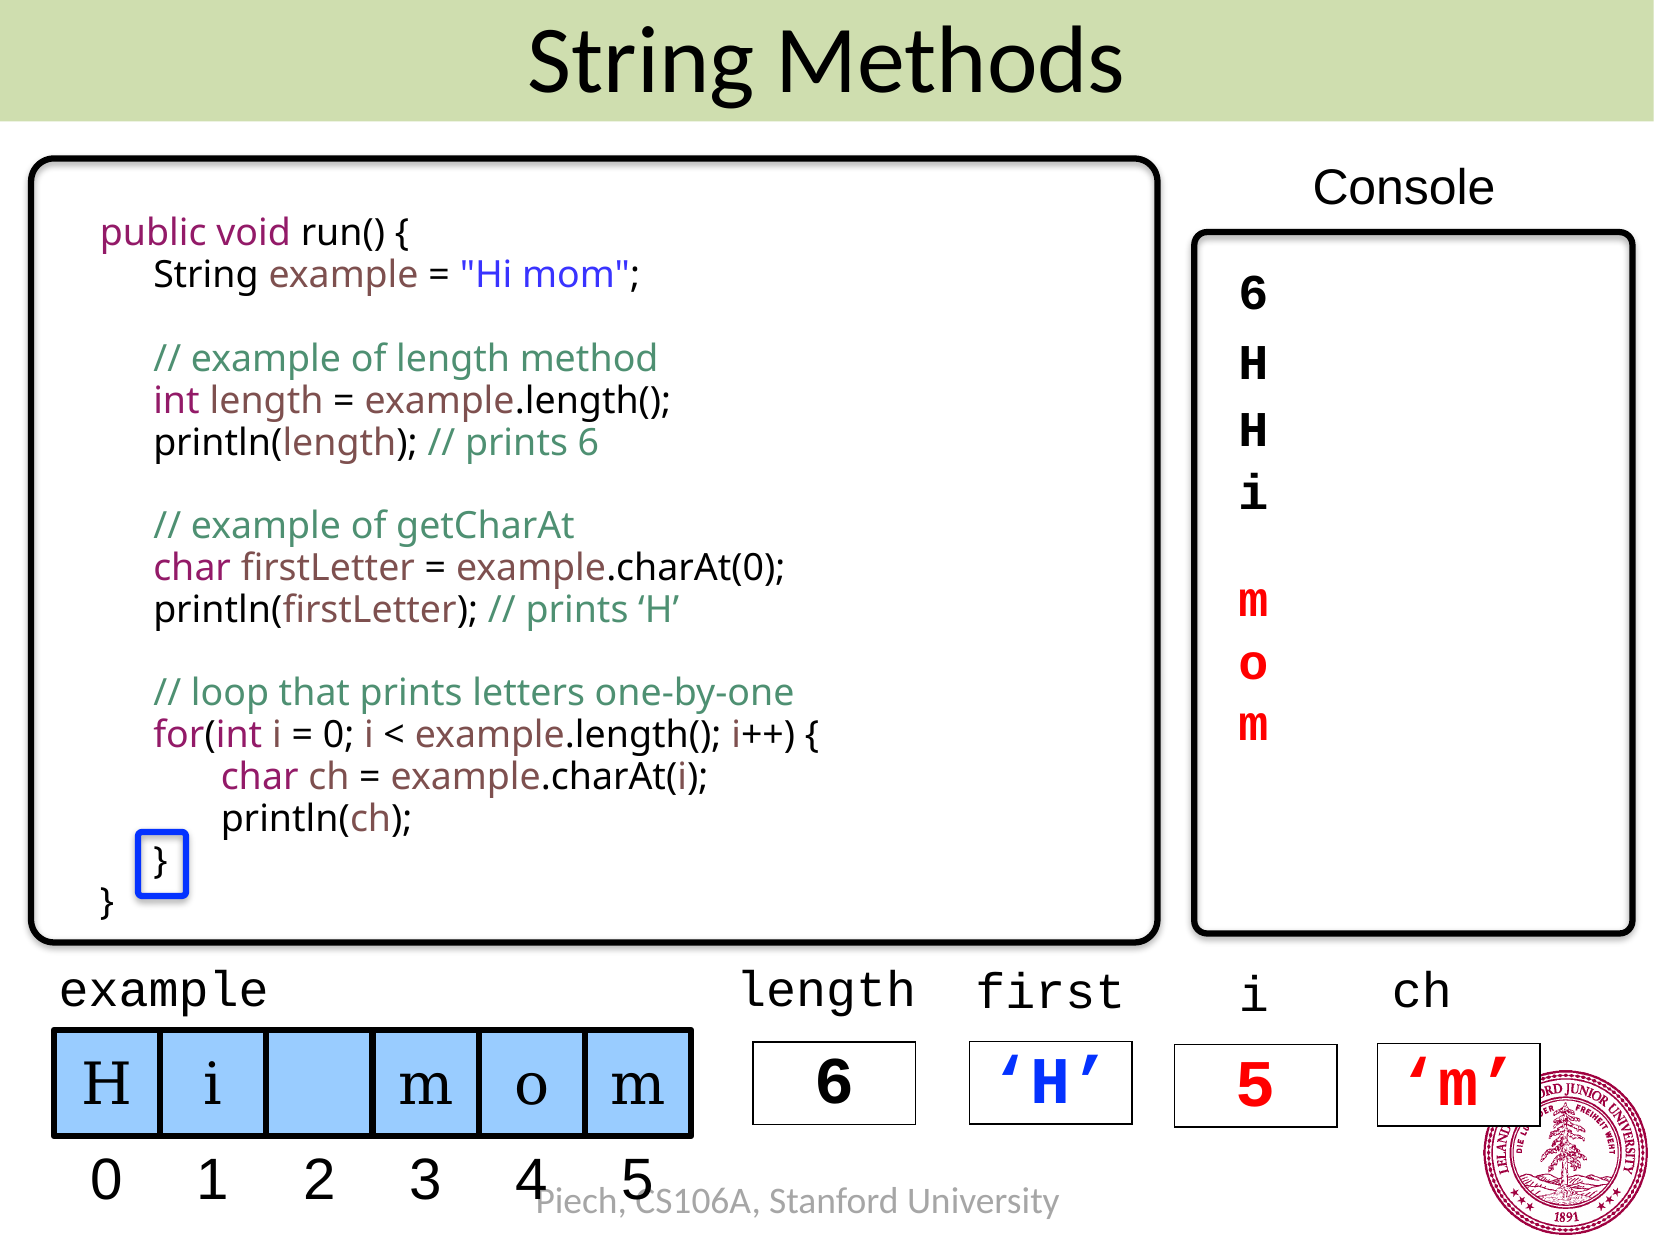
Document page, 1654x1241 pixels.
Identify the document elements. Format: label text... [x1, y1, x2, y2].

text_box H [1223, 327, 1284, 394]
text_box length [721, 954, 932, 1026]
text_box Console [1297, 152, 1511, 224]
text_box example [43, 954, 284, 1026]
text_box [1193, 231, 1634, 935]
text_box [53, 1029, 692, 1217]
text_box ch [1377, 955, 1654, 1027]
text_box 6 [753, 1042, 916, 1125]
text_box 6 [1223, 257, 1284, 327]
text_box m [1223, 564, 1284, 627]
text_box i [1224, 958, 1654, 1030]
text_box String Methods [0, 0, 1654, 122]
text_box 5 [1174, 1044, 1337, 1128]
text_box [30, 157, 1159, 944]
picture [1483, 1070, 1648, 1235]
text_box public void run() { String example = "Hi mom"; // example of length method int length = example.length(); println(length); // prints 6 // example of getCharAt char firstLetter = example.charAt(0); println(firstLetter); // prints ‘H’ // loop that prints letters one-by-one for(int i = 0; i < example.length(); i++) { char ch = example.charAt(i); println(ch); } } [1161, 205, 1376, 931]
text_box ‘H’ [969, 1041, 1132, 1125]
text_box [137, 831, 187, 897]
text_box i [1223, 457, 1284, 529]
text_box H [1223, 394, 1284, 457]
text_box o [1223, 627, 1284, 688]
text_box m [1223, 688, 1284, 760]
text_box ‘m’ [1377, 1043, 1540, 1127]
text_box first [960, 956, 1146, 1028]
